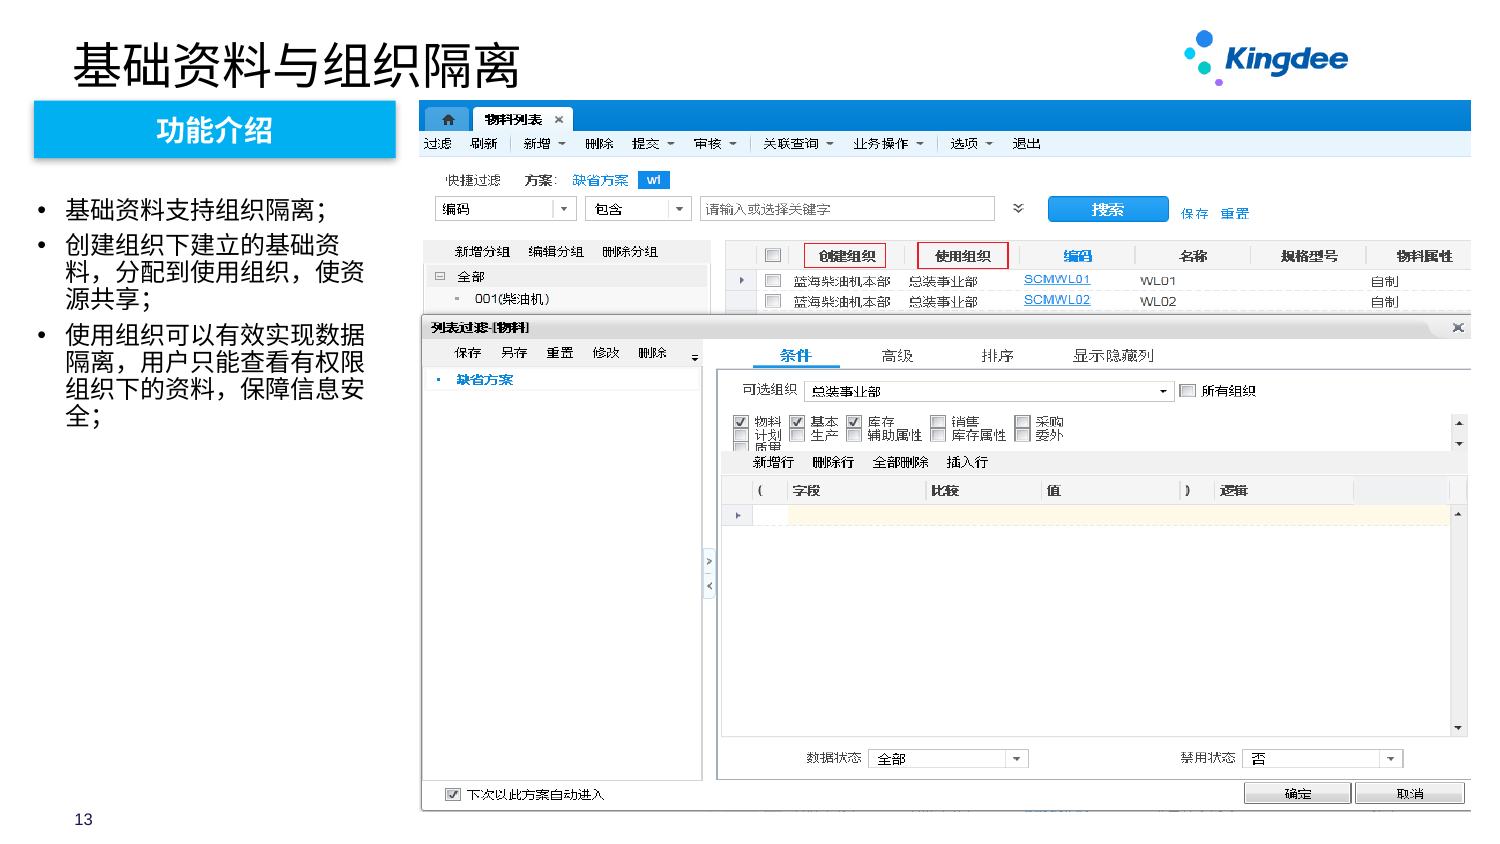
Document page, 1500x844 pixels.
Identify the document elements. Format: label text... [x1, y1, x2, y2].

picture [418, 100, 1471, 812]
title 基础资料与组织隔离 [72, 33, 1452, 121]
text_box 基础资料支持组织隔离； 创建组织下建立的基础资料，分配到使用组织，使资源共享； 使用组织可以有效实现数据隔离，用户只能查看有权限组织下的资料，保障信息安全； [22, 190, 396, 549]
text_box 功能介绍 [33, 100, 396, 159]
